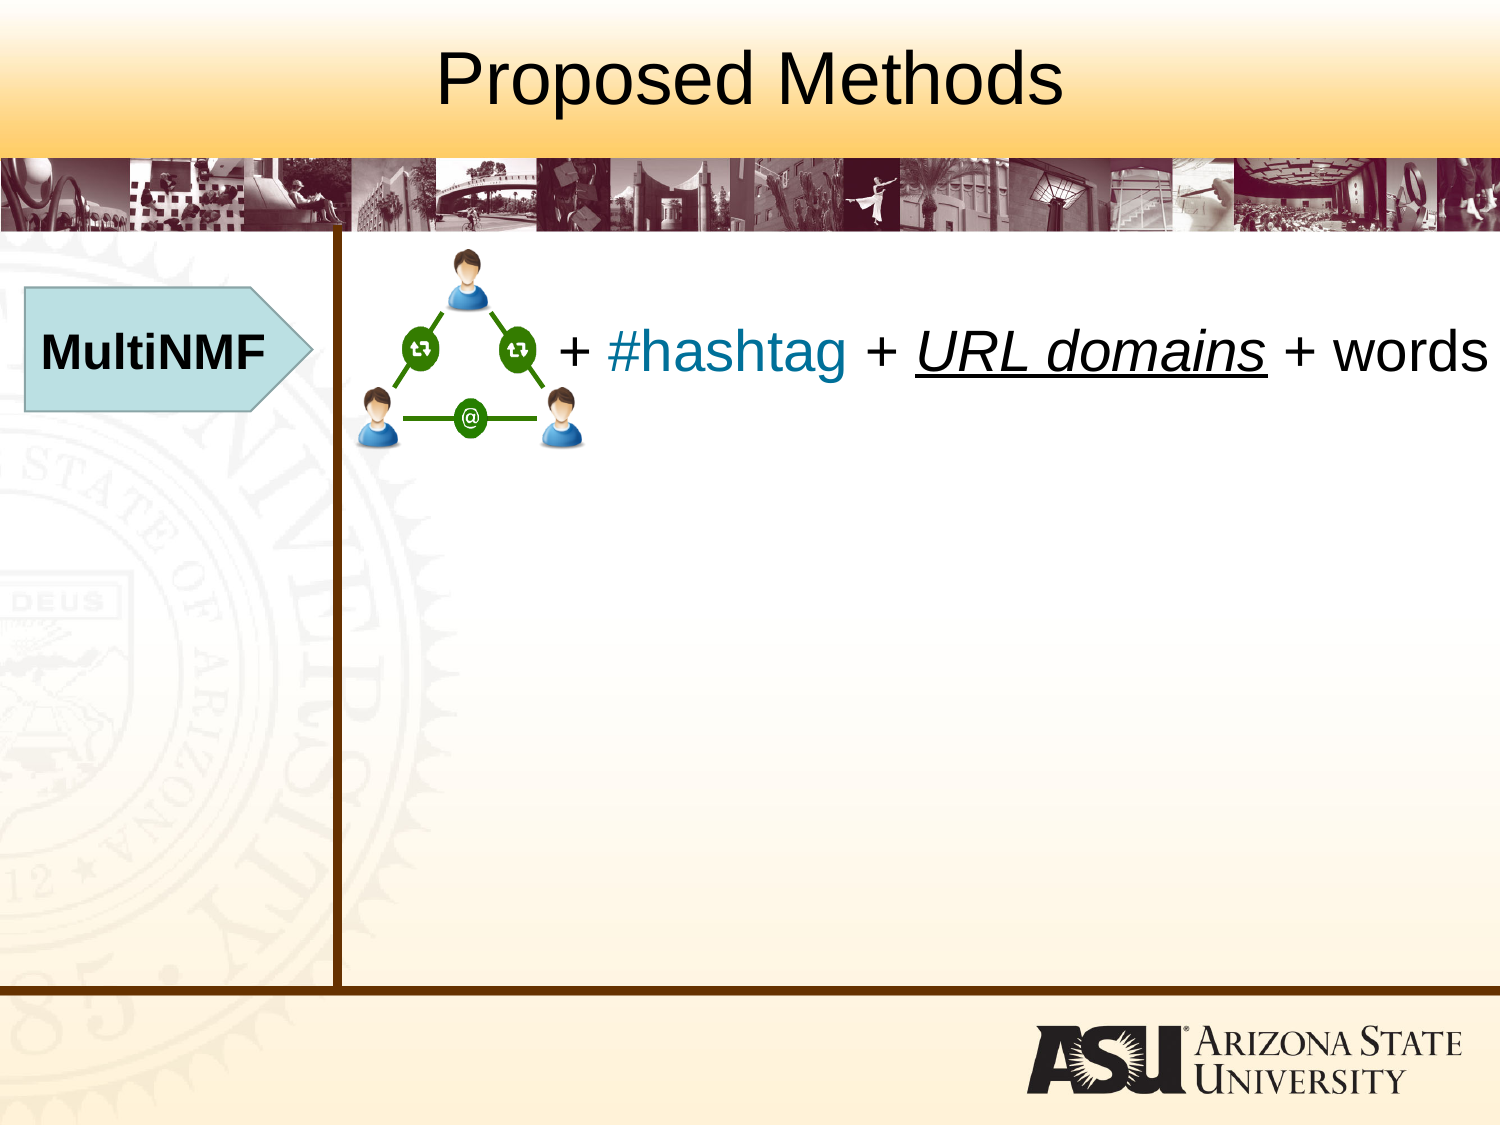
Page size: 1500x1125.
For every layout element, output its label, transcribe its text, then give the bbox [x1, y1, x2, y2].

text_box MultiNMF [23, 286, 314, 413]
title Proposed Methods [75, 0, 1425, 150]
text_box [338, 249, 588, 450]
picture [0, 0, 1500, 1125]
text_box + #hashtag + URL domains + words [588, 305, 1500, 391]
